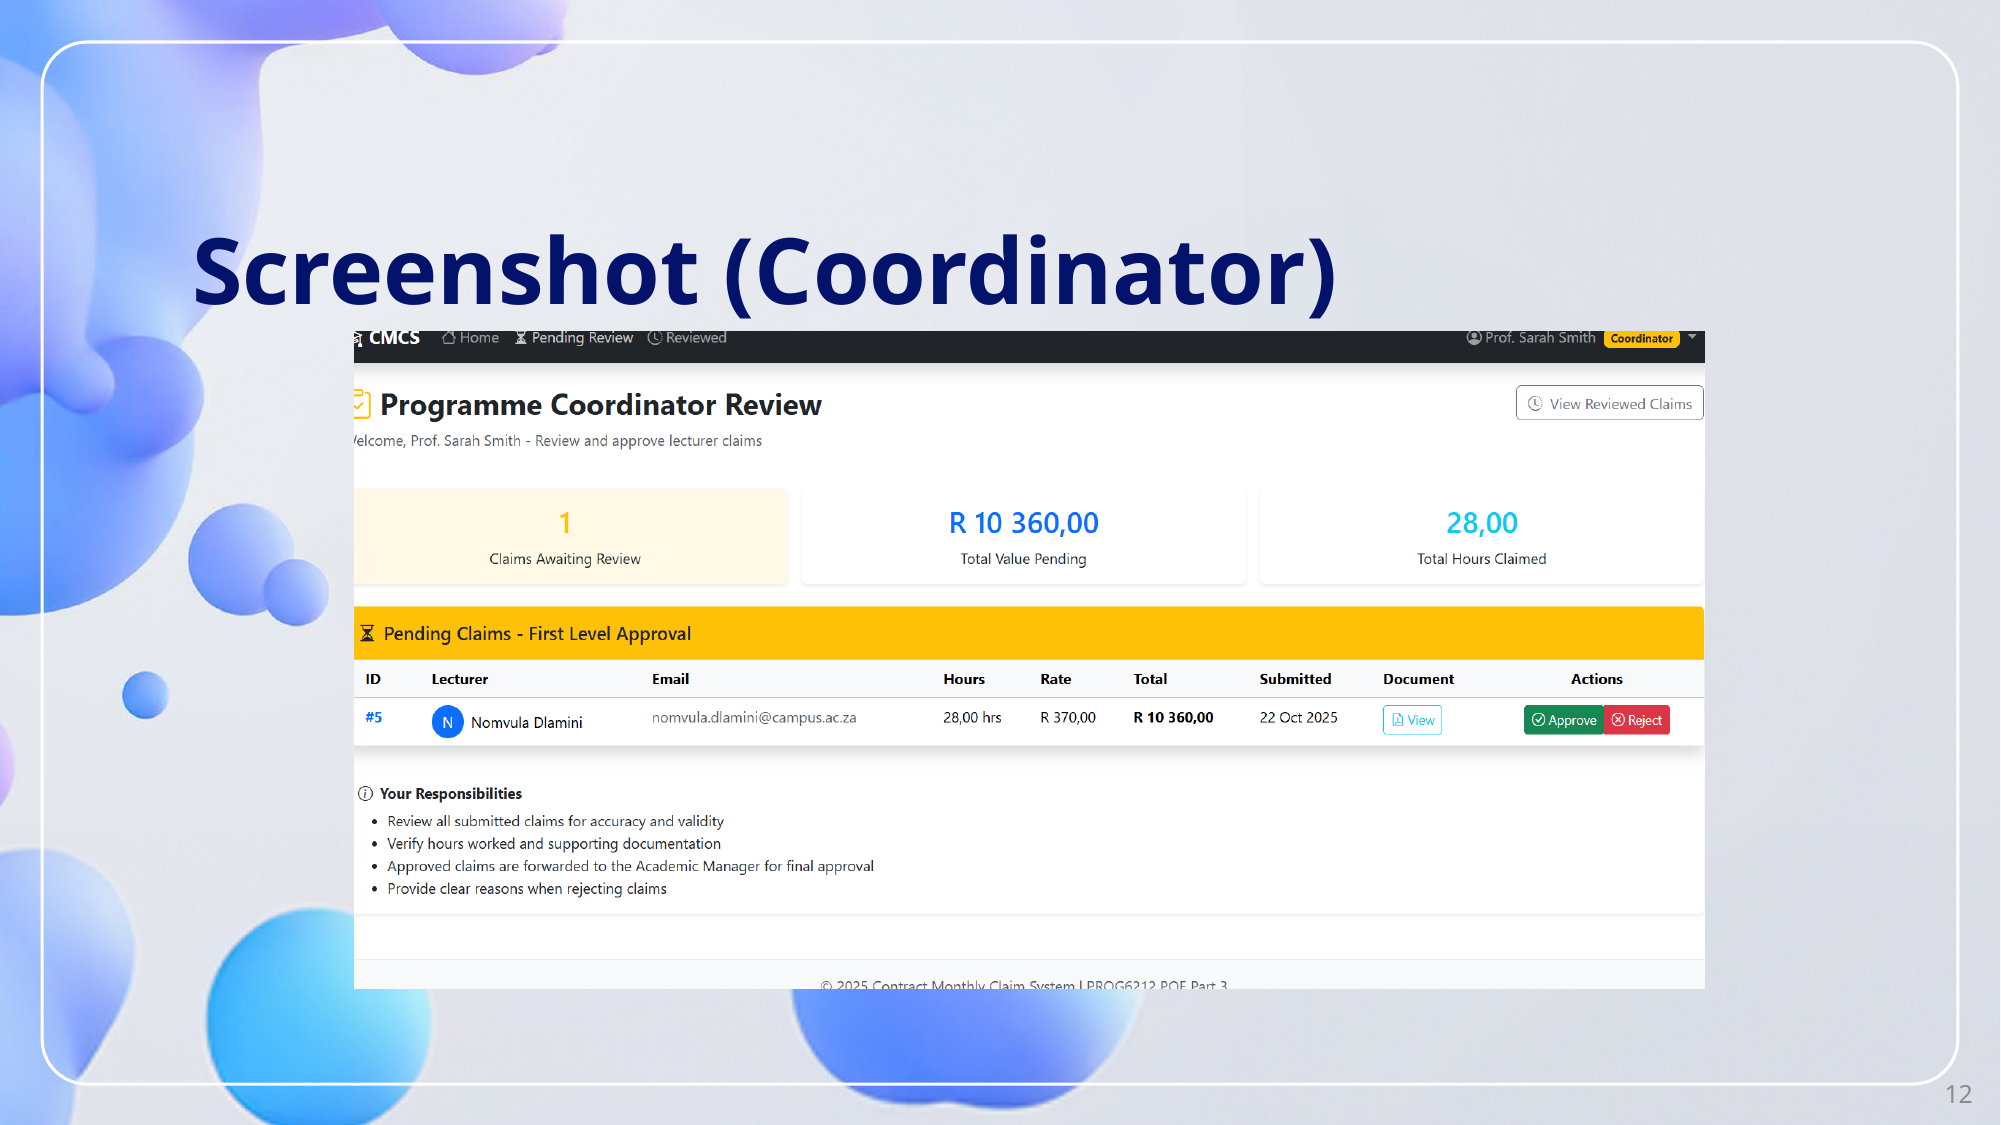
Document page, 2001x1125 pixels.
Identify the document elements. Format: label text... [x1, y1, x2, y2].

slide_number 12 [1538, 1076, 1988, 1115]
picture [0, 0, 2001, 1125]
title Screenshot (Coordinator) [176, 60, 1863, 332]
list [354, 331, 1705, 989]
